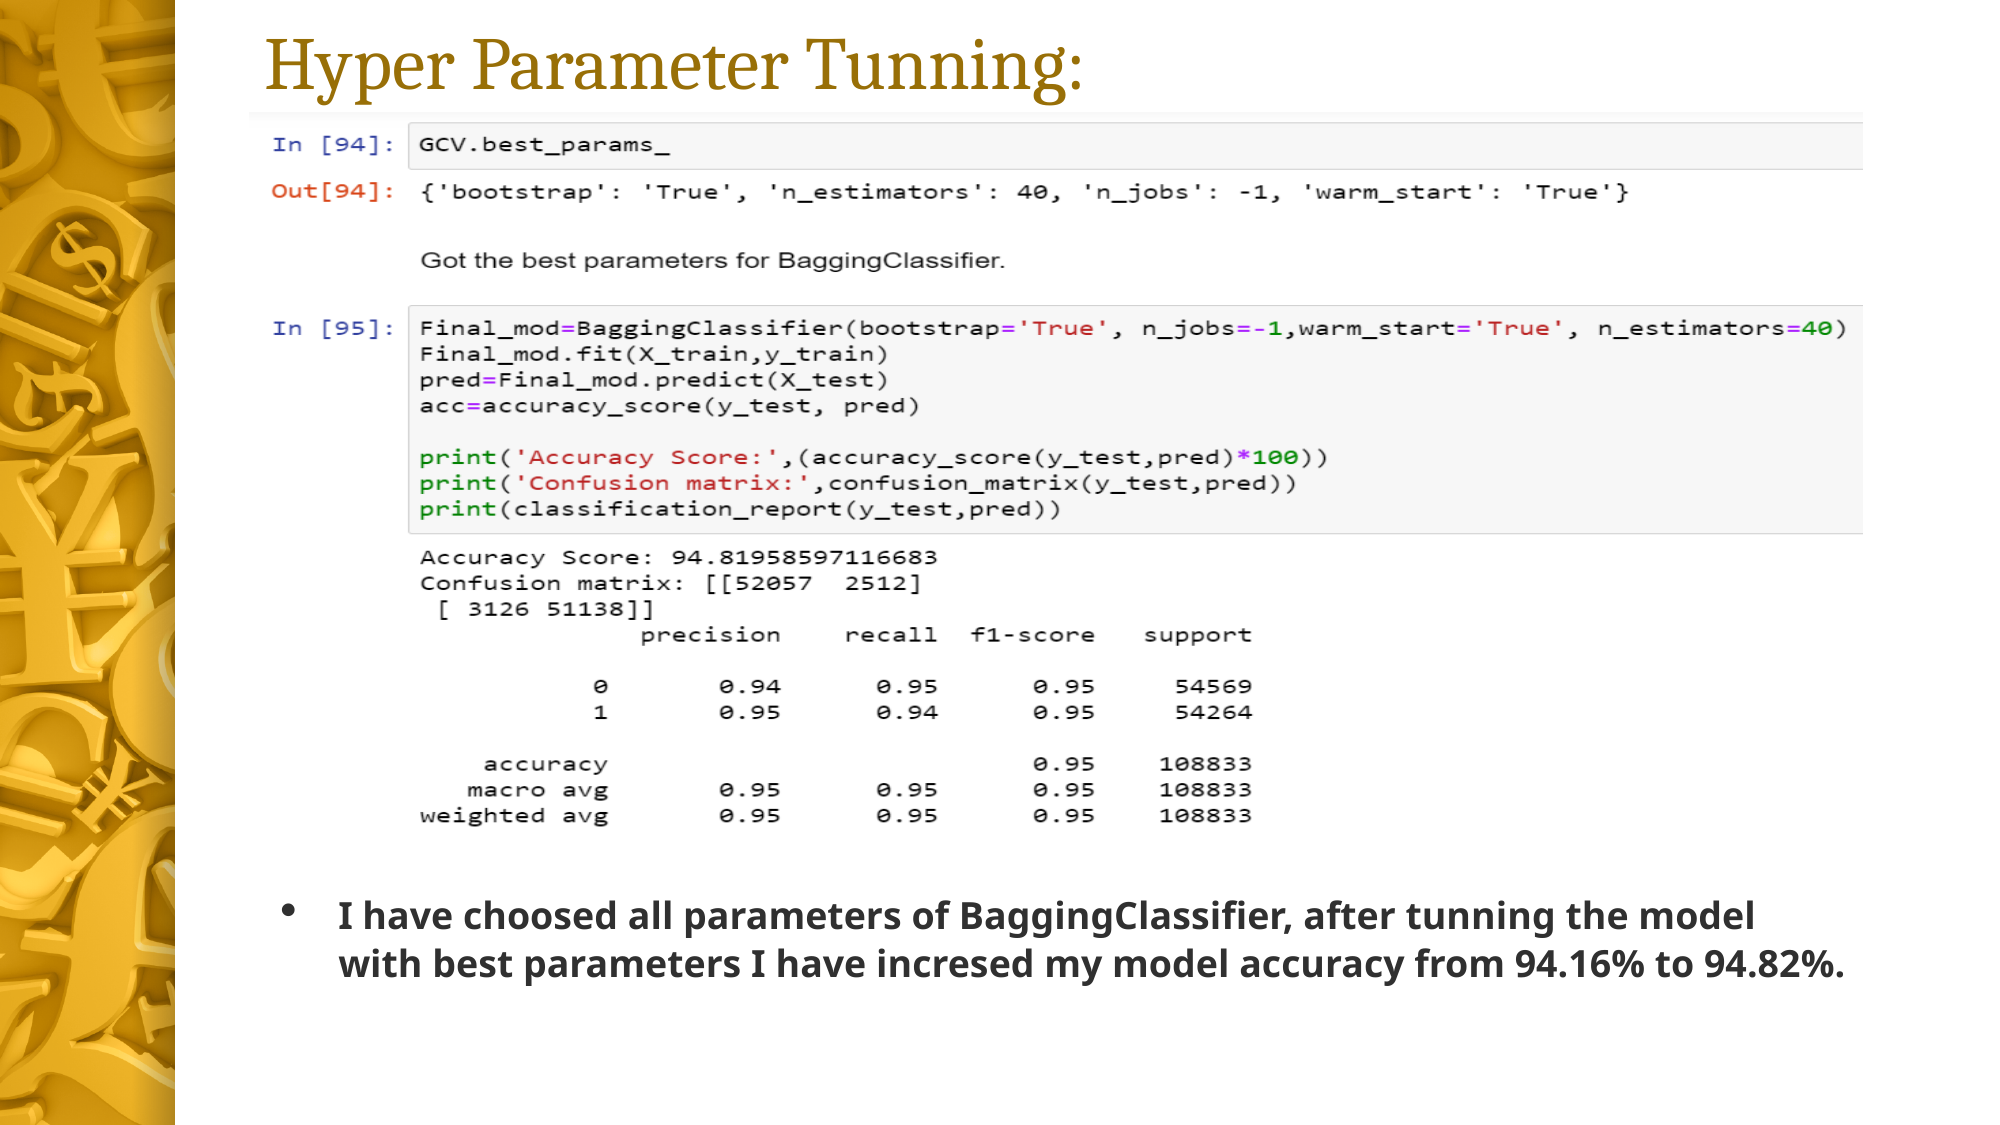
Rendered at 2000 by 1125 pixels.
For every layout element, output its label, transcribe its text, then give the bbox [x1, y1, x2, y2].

text_box I have choosed all parameters of BaggingClassifier, after tunning the model with best parameters I have incresed my model accuracy from 94.16% to 94.82%. [267, 881, 1863, 993]
picture [249, 112, 1863, 844]
title Hyper Parameter Tunning: [249, 0, 1863, 112]
picture [0, 0, 175, 1125]
